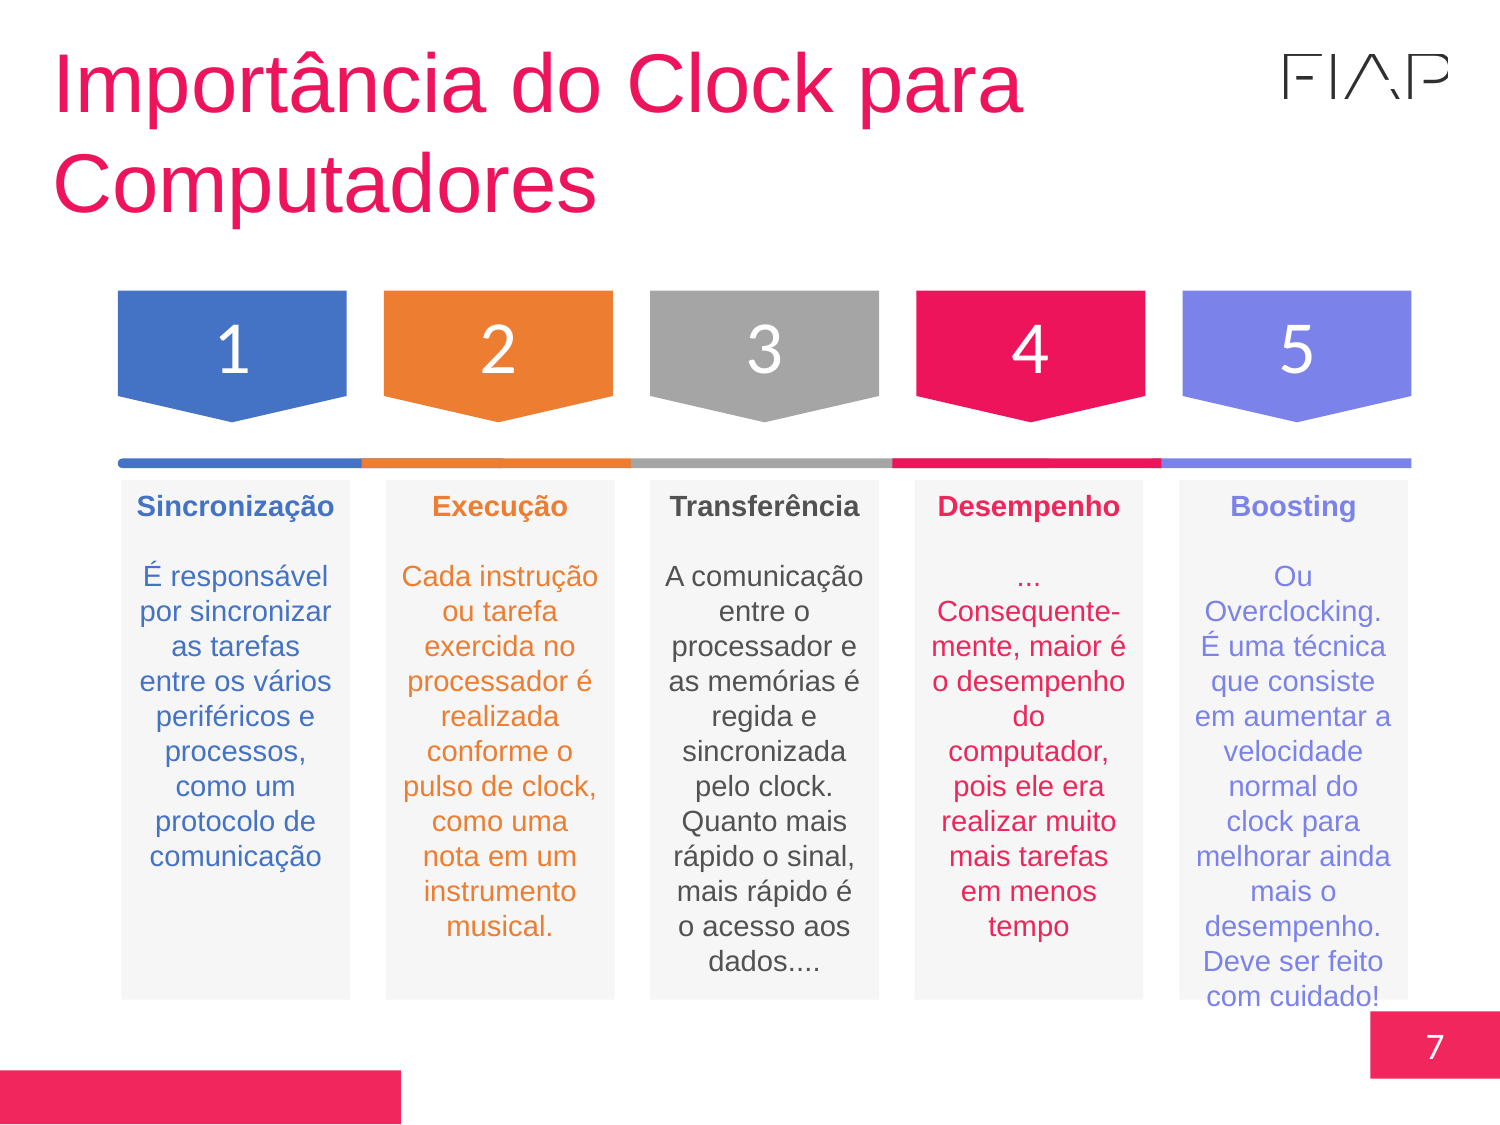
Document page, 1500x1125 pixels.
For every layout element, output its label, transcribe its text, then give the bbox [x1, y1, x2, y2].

text_box Sincronização É responsável por sincronizar as tarefas entre os vários periféricos e processos, como um protocolo de comunicação [121, 480, 351, 1000]
text_box 2 [383, 290, 613, 423]
text_box [630, 458, 892, 469]
text_box [892, 458, 1162, 469]
text_box 5 [1182, 290, 1412, 423]
text_box Execução Cada instrução ou tarefa exercida no processador é realizada conforme o pulso de clock, como uma nota em um instrumento musical. [385, 480, 615, 1000]
text_box [117, 458, 361, 469]
text_box Boosting Ou Overclocking. É uma técnica que consiste em aumentar a velocidade normal do clock para melhorar ainda mais o desempenho. Deve ser feito com cuidado! [1179, 480, 1408, 1000]
text_box [1162, 458, 1412, 469]
text_box 4 [916, 290, 1146, 423]
text_box 3 [650, 290, 880, 423]
text_box Transferência A comunicação entre o processador e as memórias é regida e sincronizada pelo clock. Quanto mais rápido o sinal, mais rápido é o acesso aos dados.... [650, 480, 879, 1000]
text_box 1 [117, 290, 347, 423]
text_box Importância do Clock para Computadores [37, 21, 1075, 237]
text_box [361, 458, 630, 469]
picture [1284, 54, 1448, 99]
text_box Desempenho ... Consequente-mente, maior é o desempenho do computador, pois ele era realizar muito mais tarefas em menos tempo [914, 480, 1144, 1000]
